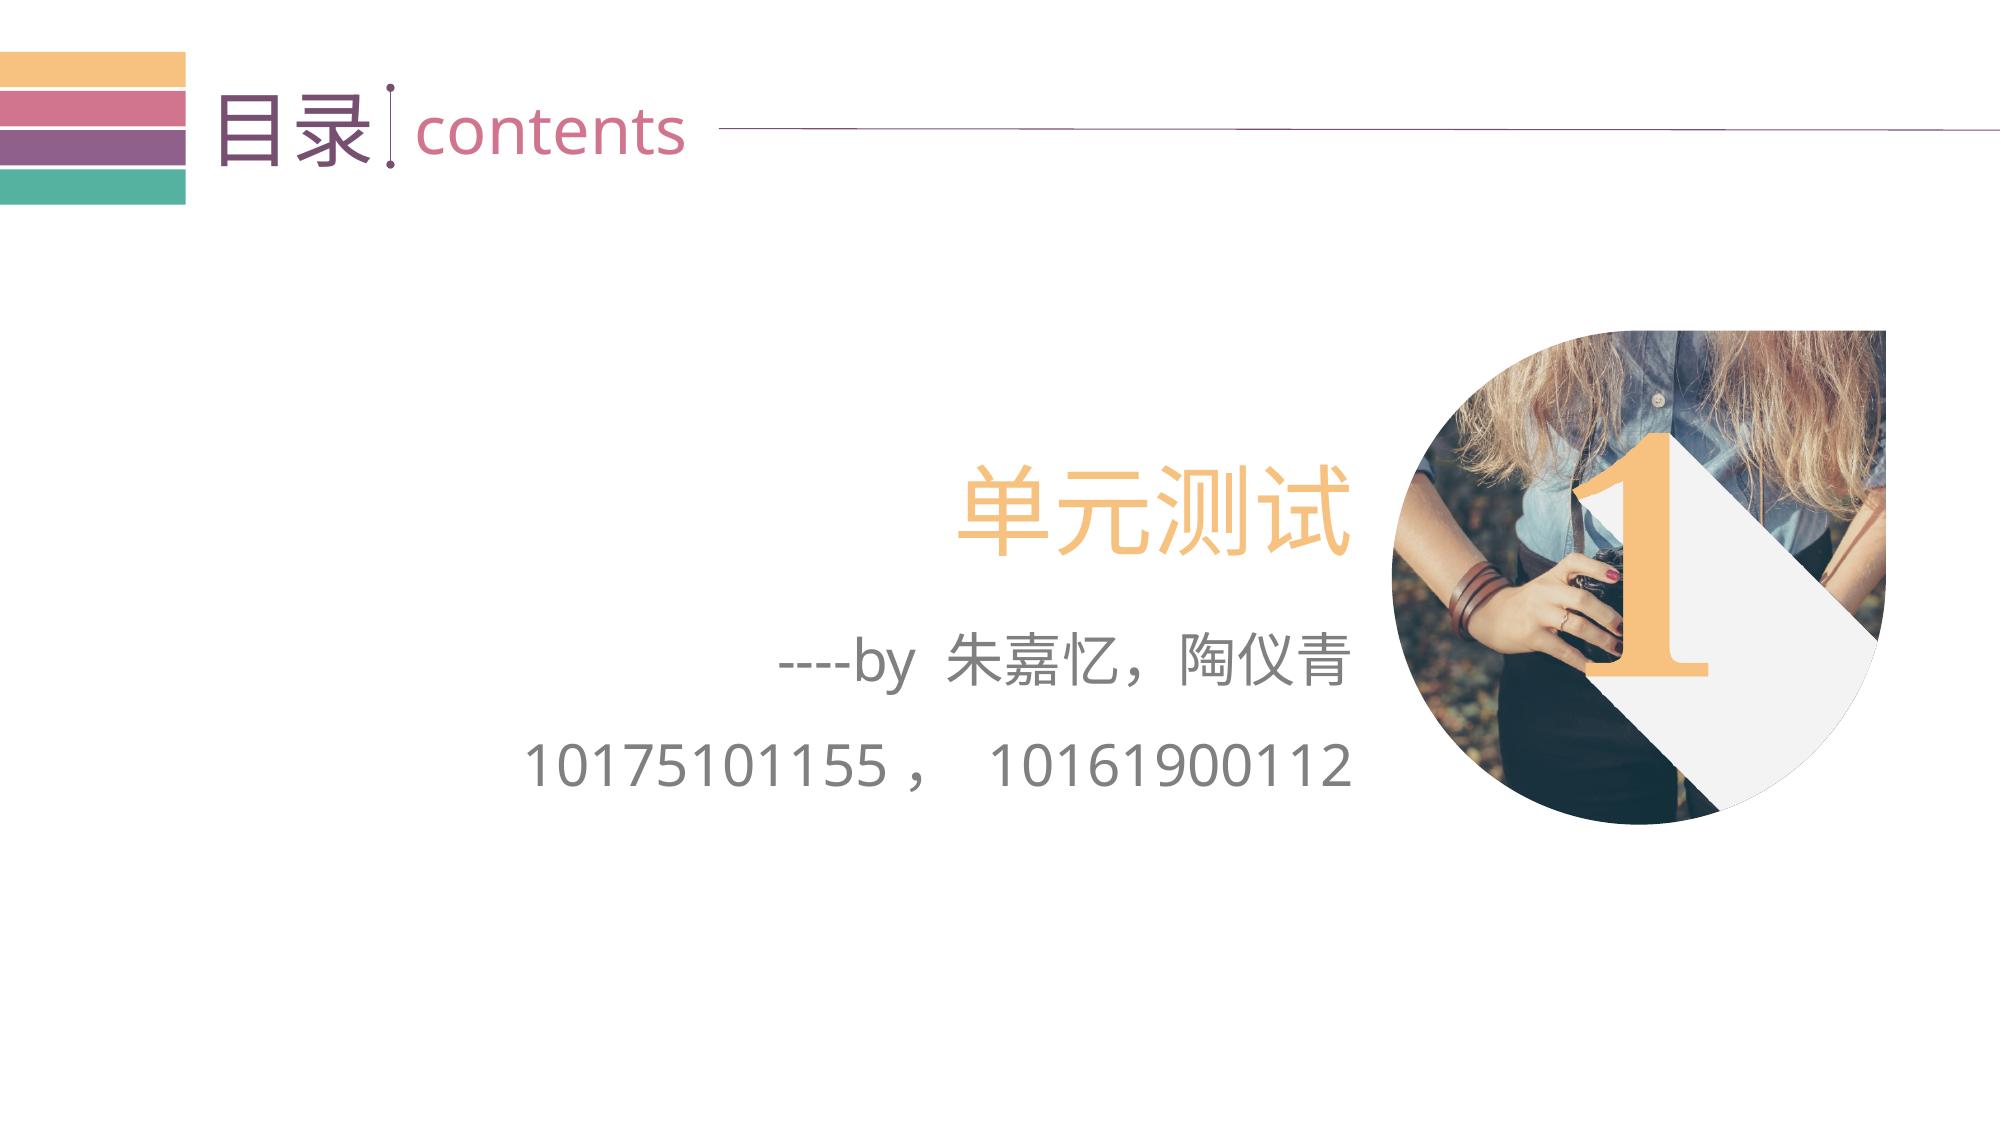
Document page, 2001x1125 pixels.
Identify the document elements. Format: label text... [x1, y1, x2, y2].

text_box ----by 朱嘉忆，陶仪青 10175101155， 10161900112 [420, 581, 1369, 806]
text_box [1391, 330, 1886, 825]
text_box contents [399, 80, 741, 176]
text_box 目录 [186, 70, 398, 185]
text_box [0, 51, 186, 205]
text_box 单元测试 [631, 441, 1369, 576]
